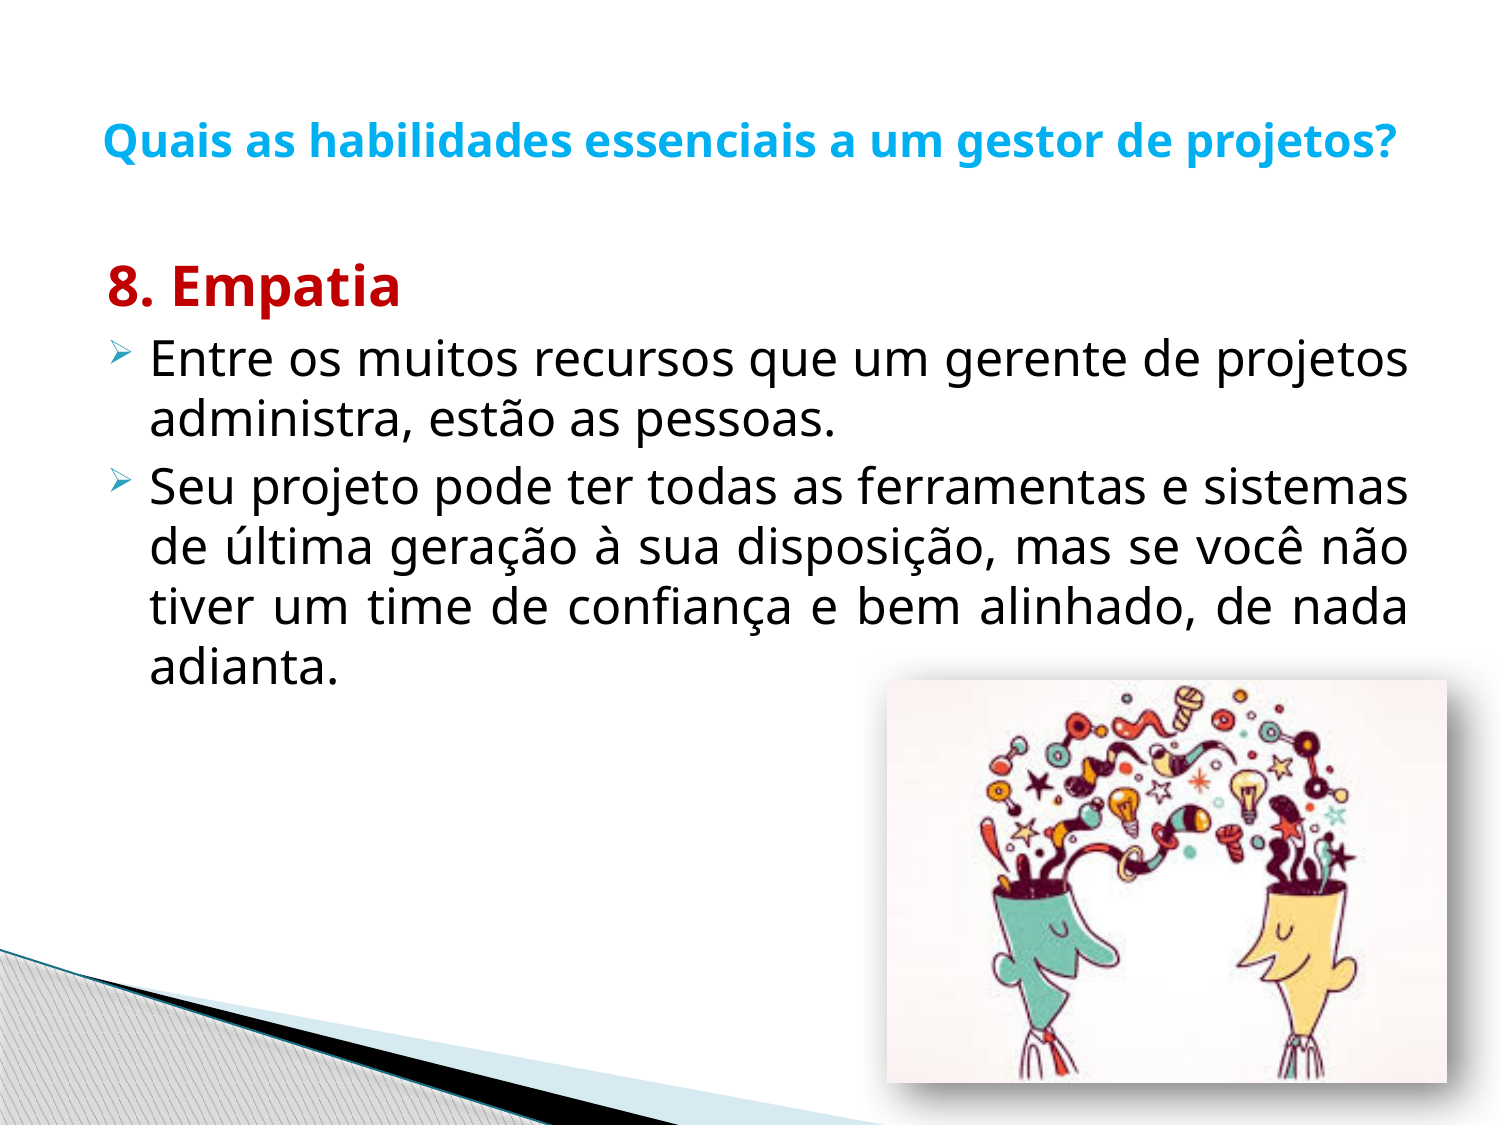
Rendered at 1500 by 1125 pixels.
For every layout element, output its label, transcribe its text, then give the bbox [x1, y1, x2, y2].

list 8. Empatia Entre os muitos recursos que um gerente de projetos administra, estão as pessoas. Seu projeto pode ter todas as ferramentas e sistemas de última geração à sua disposição, mas se você não tiver um time de confiança e bem alinhado, de nada adianta. [75, 243, 1425, 986]
picture [886, 680, 1448, 1083]
title Quais as habilidades essenciais a um gestor de projetos? [75, 45, 1425, 233]
